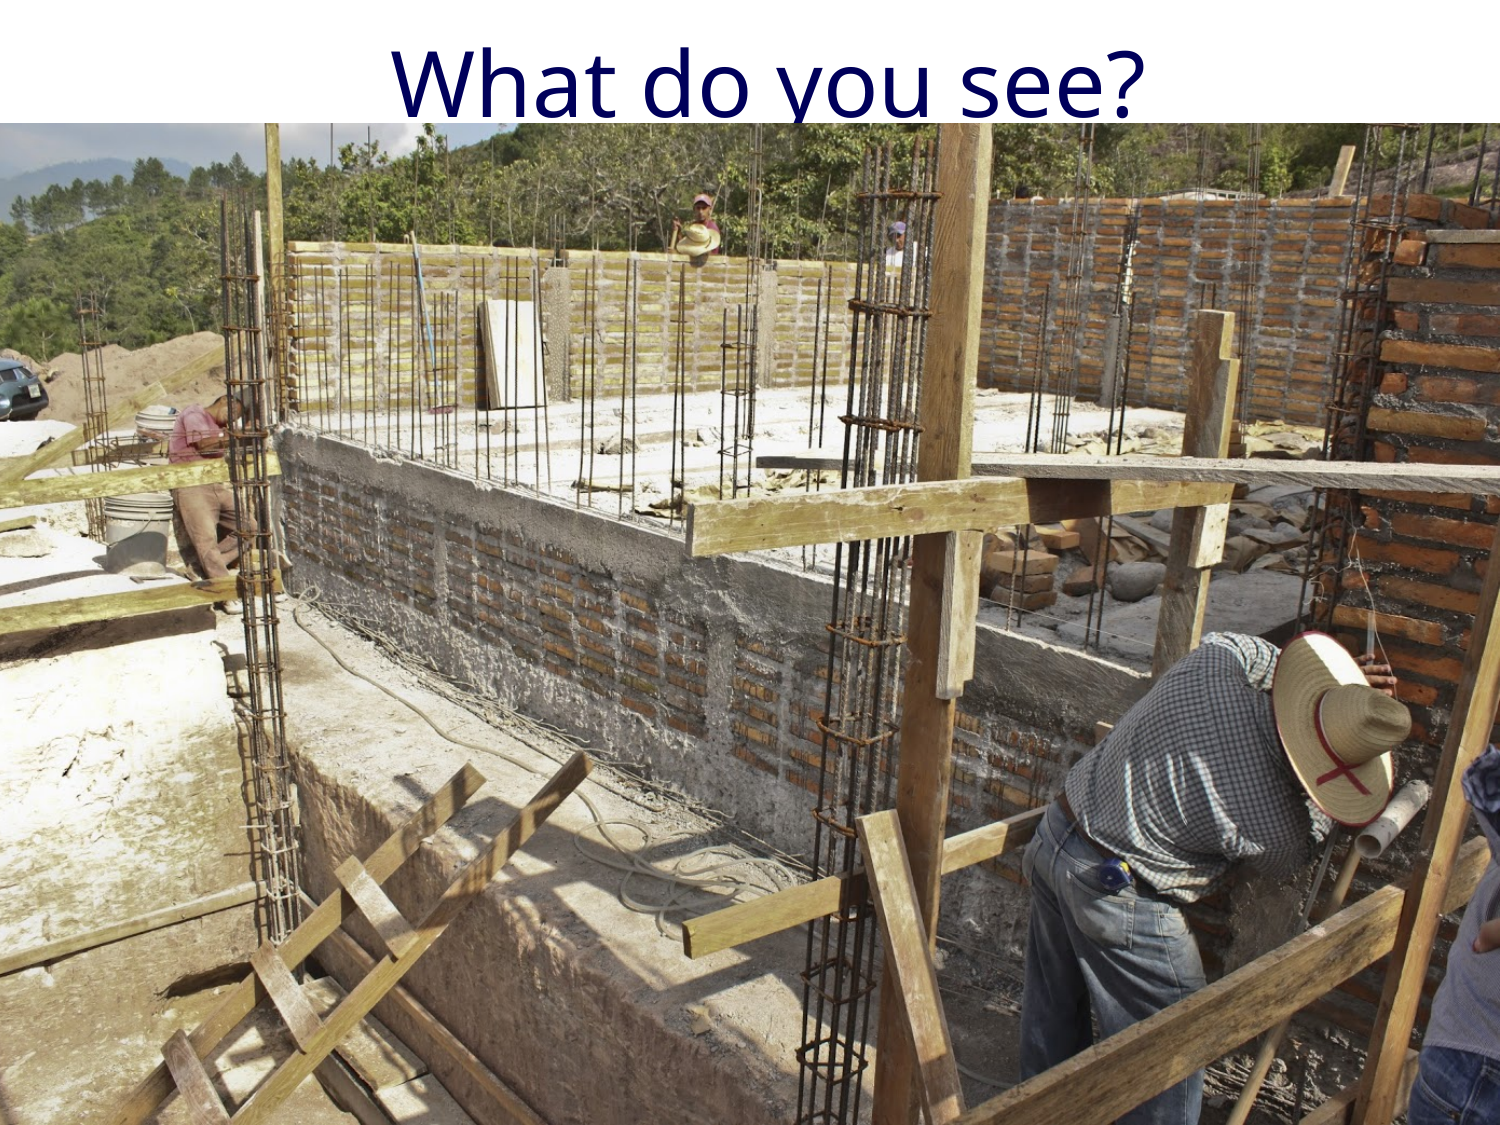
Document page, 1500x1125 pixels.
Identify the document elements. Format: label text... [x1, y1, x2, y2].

title What do you see? [75, 37, 1463, 121]
picture [0, 122, 1500, 1125]
